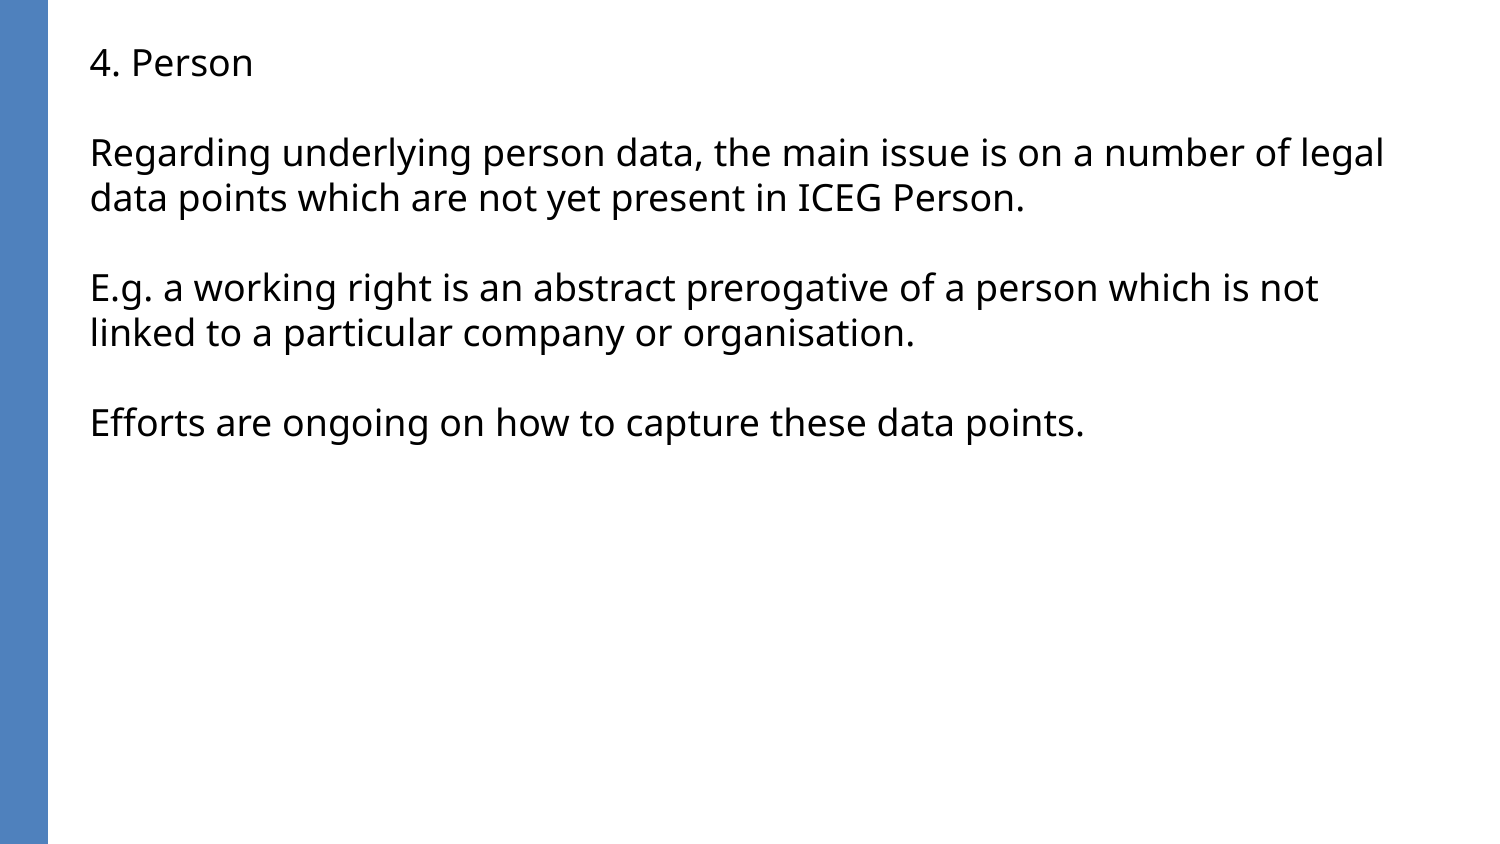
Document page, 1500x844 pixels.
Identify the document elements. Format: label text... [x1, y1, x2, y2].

text_box 4. Person Regarding underlying person data, the main issue is on a number of legal data points which are not yet present in ICEG Person. E.g. a working right is an abstract prerogative of a person which is not linked to a particular company or organisation. Efforts are ongoing on how to capture these data points. [82, 31, 1417, 577]
